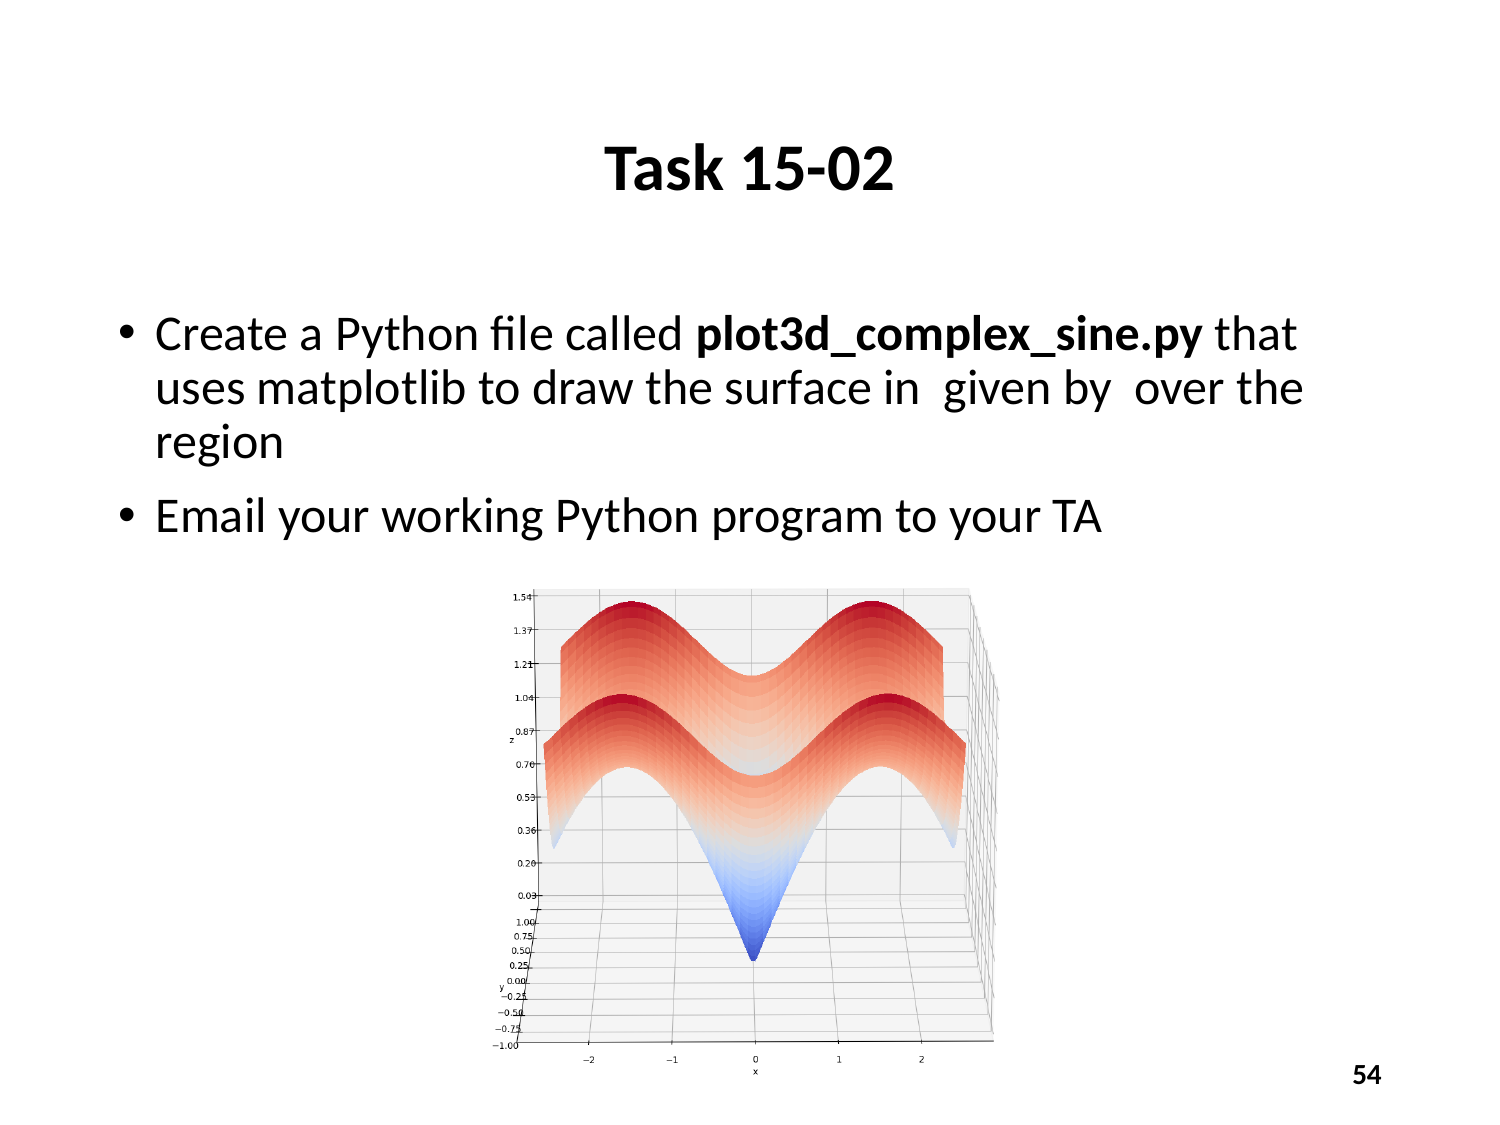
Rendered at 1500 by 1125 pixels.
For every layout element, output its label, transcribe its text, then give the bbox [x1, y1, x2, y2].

slide_number 54 [1059, 1042, 1397, 1103]
picture [482, 575, 1018, 1084]
title Task 15-02 [103, 59, 1397, 278]
